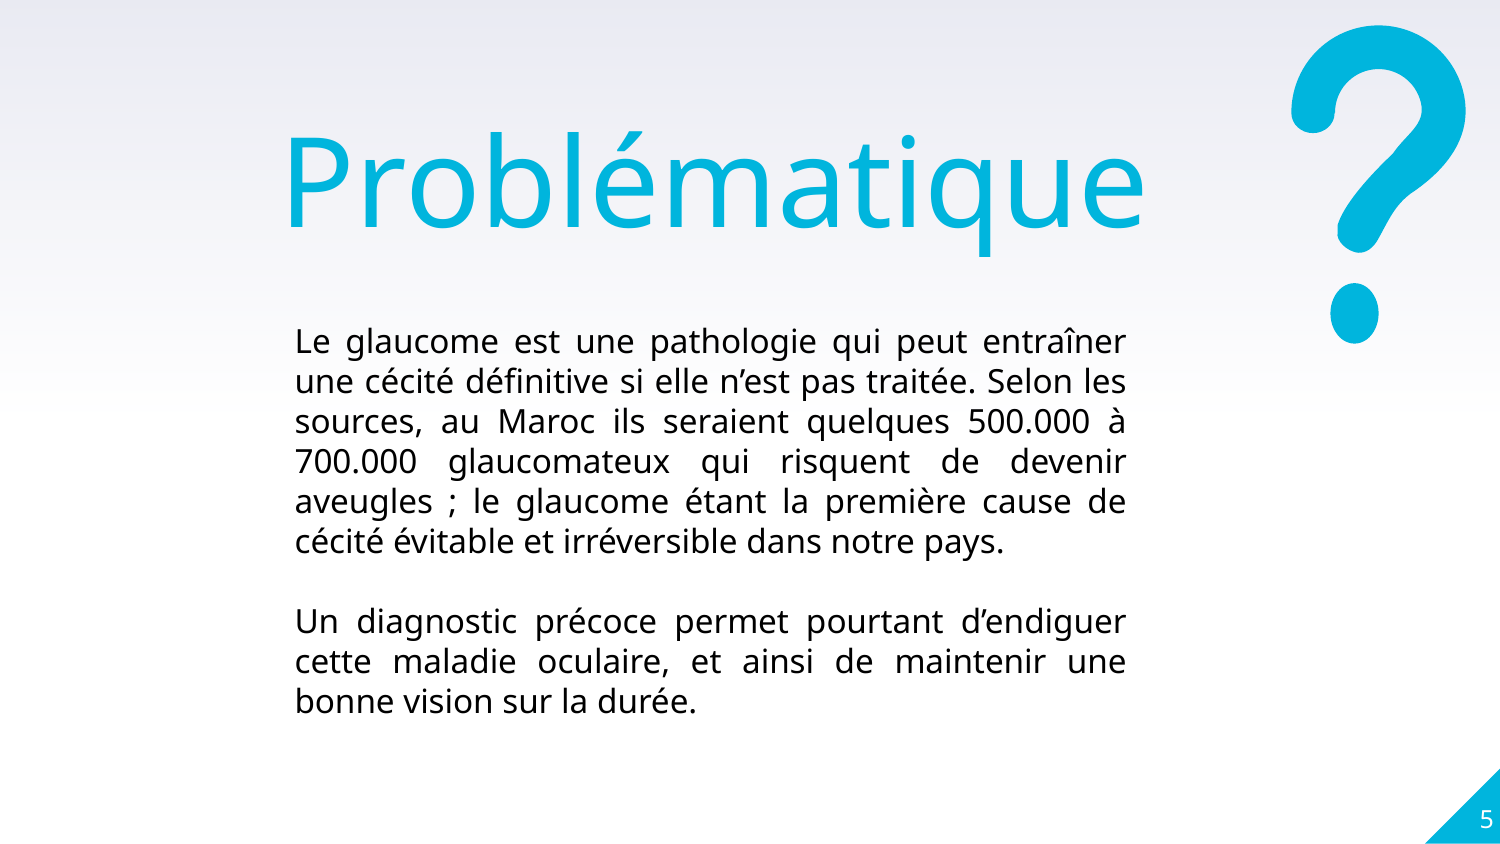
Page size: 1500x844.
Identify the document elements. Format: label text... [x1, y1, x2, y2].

text_box [1330, 283, 1379, 344]
slide_number 5 [1418, 760, 1494, 838]
text_box [1289, 23, 1468, 255]
text_box Le glaucome est une pathologie qui peut entraîner une cécité définitive si elle n’est pas traitée. Selon les sources, au Maroc ils seraient quelques 500.000 à 700.000 glaucomateux qui risquent de devenir aveugles ; le glaucome étant la première cause de cécité évitable et irréversible dans notre pays. Un diagnostic précoce permet pourtant d’endiguer cette maladie oculaire, et ainsi de maintenir une bonne vision sur la durée. [279, 313, 1143, 728]
title Problématique [279, 60, 1170, 252]
